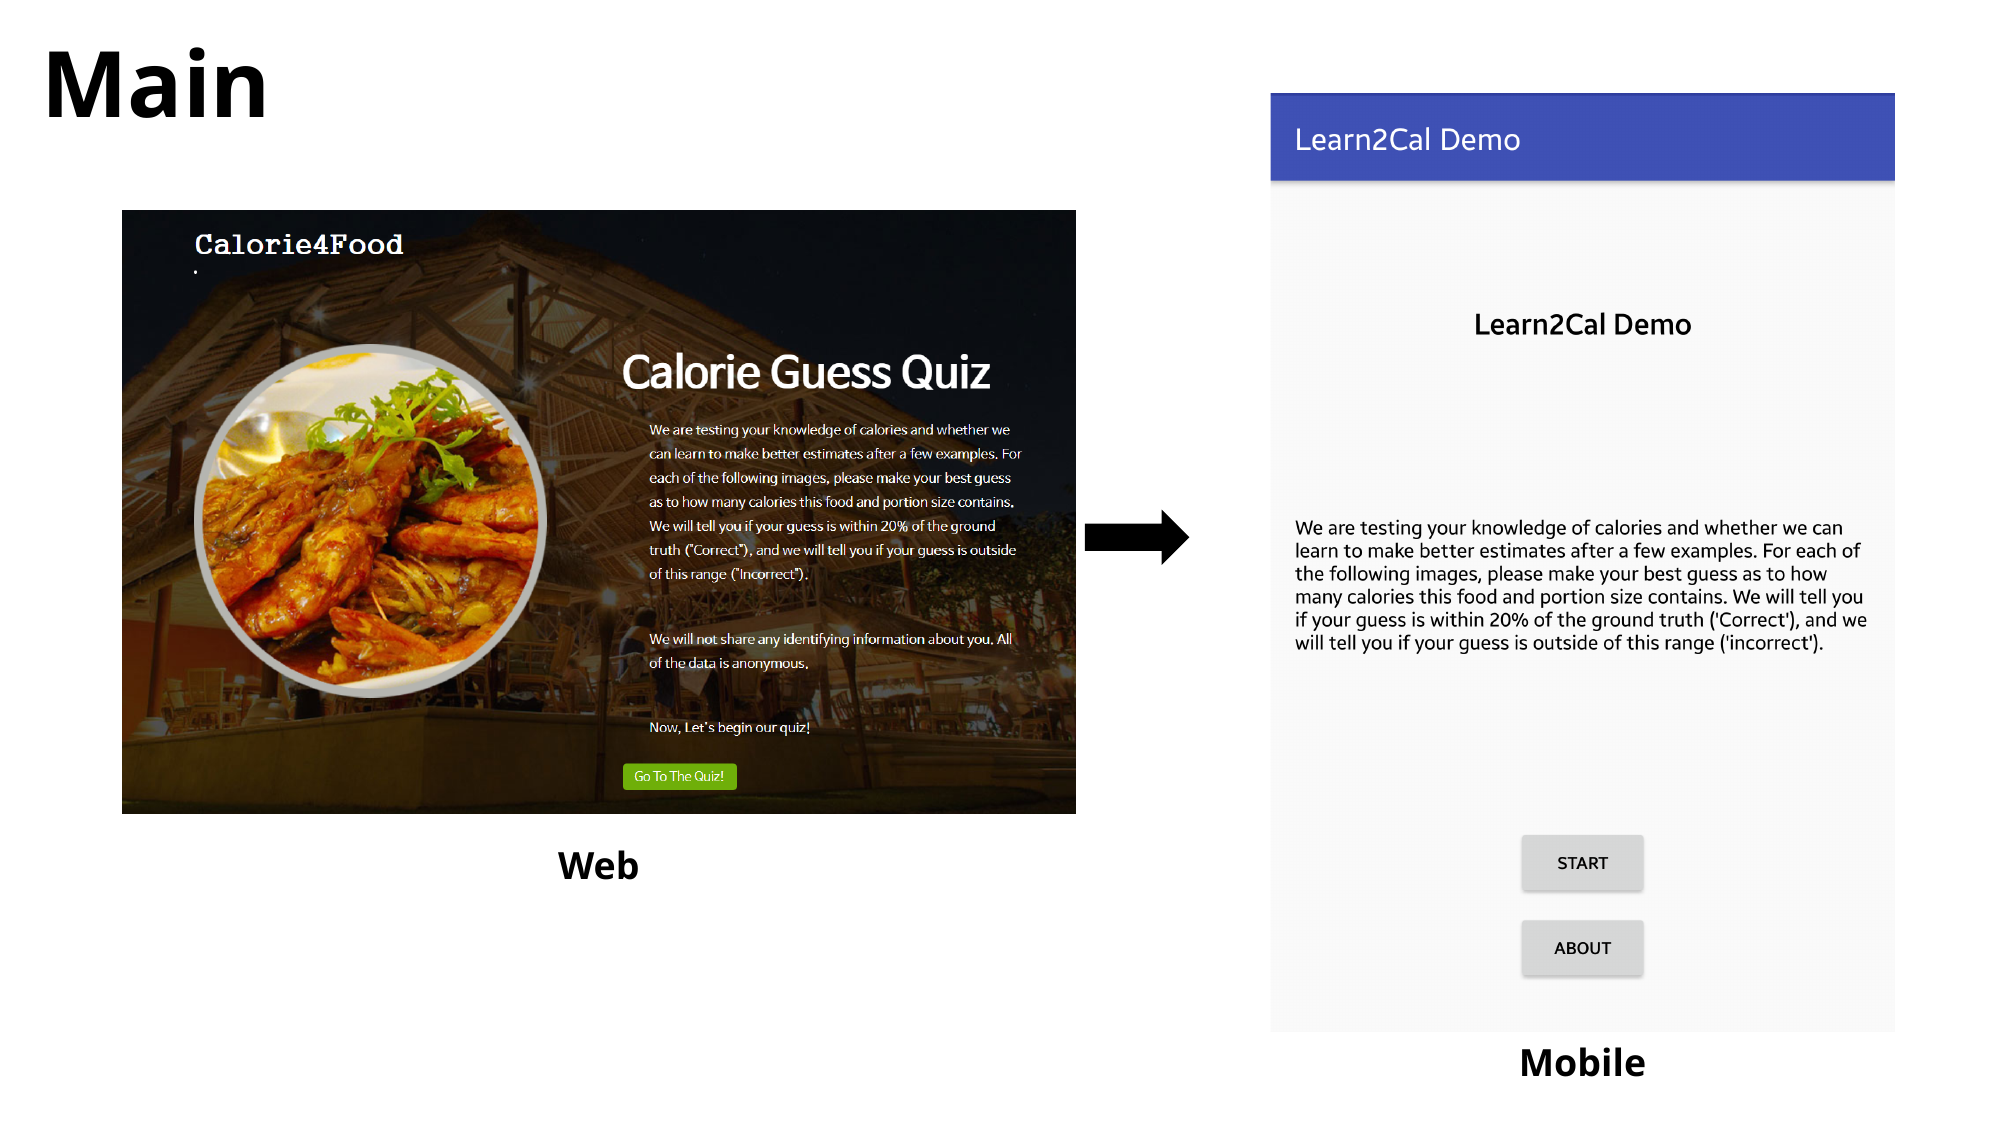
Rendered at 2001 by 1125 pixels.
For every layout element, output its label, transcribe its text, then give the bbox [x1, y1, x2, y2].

text_box Mobile [1504, 1032, 1662, 1091]
text_box [1084, 509, 1190, 565]
picture [122, 210, 1076, 814]
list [1270, 93, 1895, 1032]
text_box Web [543, 834, 655, 895]
title Main [0, 0, 313, 176]
